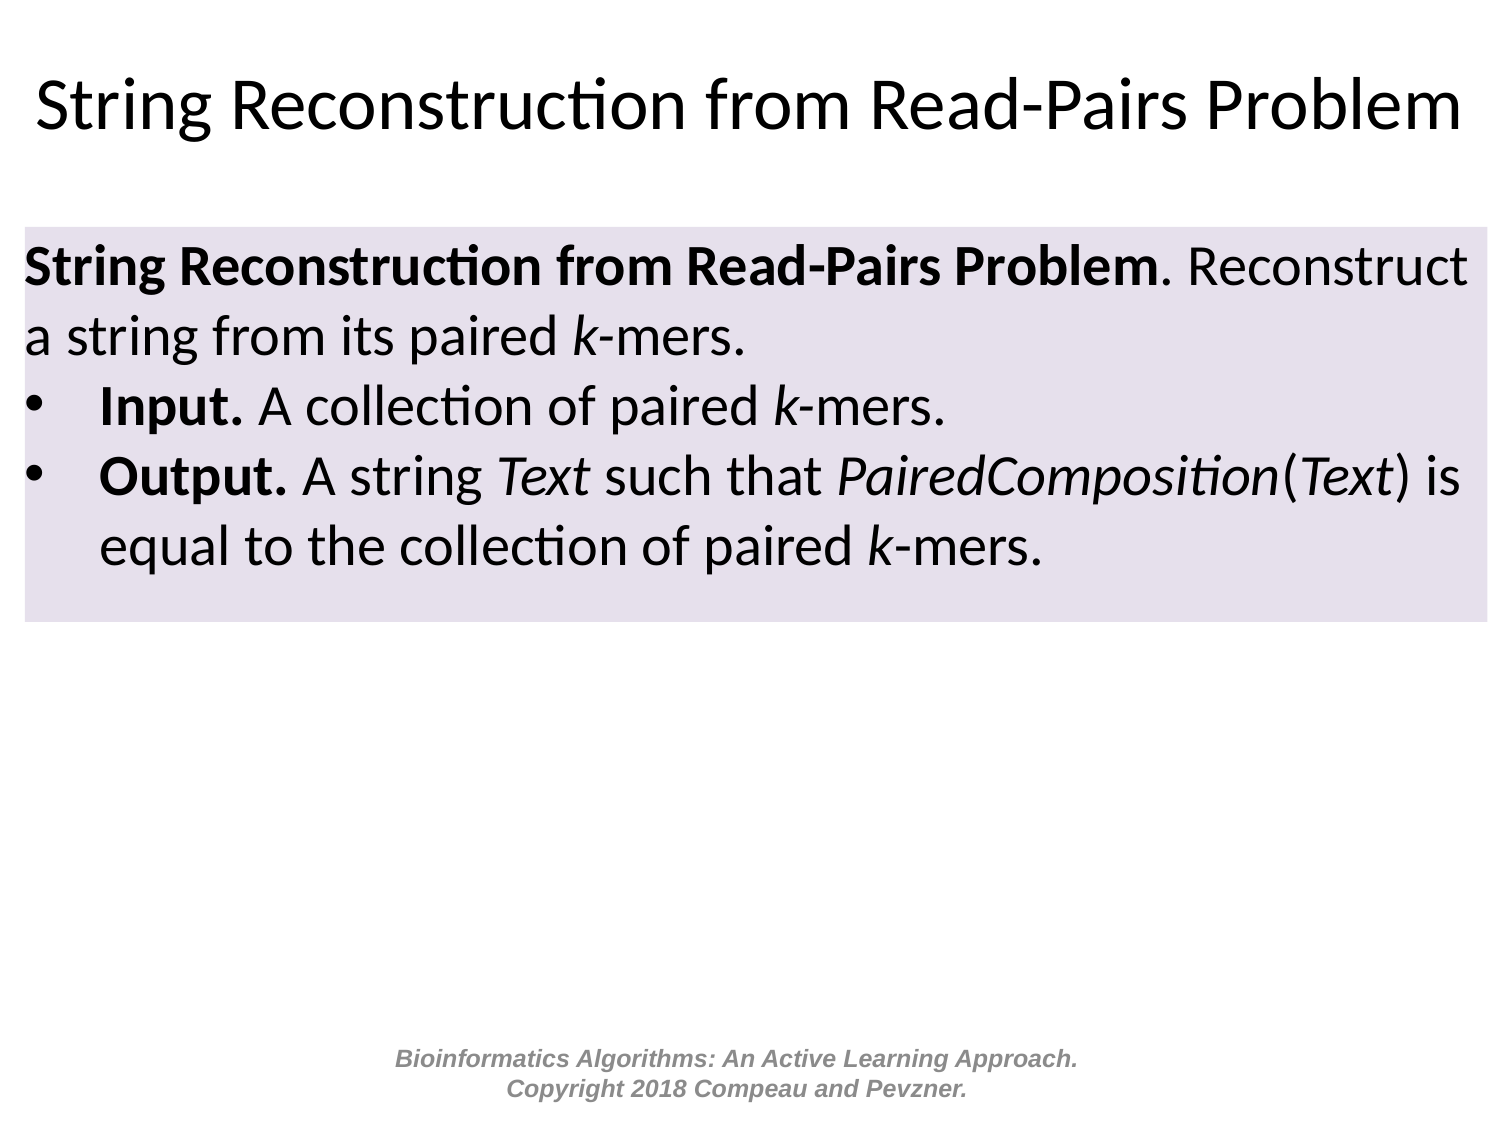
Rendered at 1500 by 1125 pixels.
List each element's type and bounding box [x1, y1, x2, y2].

text_box [24, 226, 1488, 622]
title [0, 37, 1500, 163]
footer [324, 1042, 1150, 1103]
